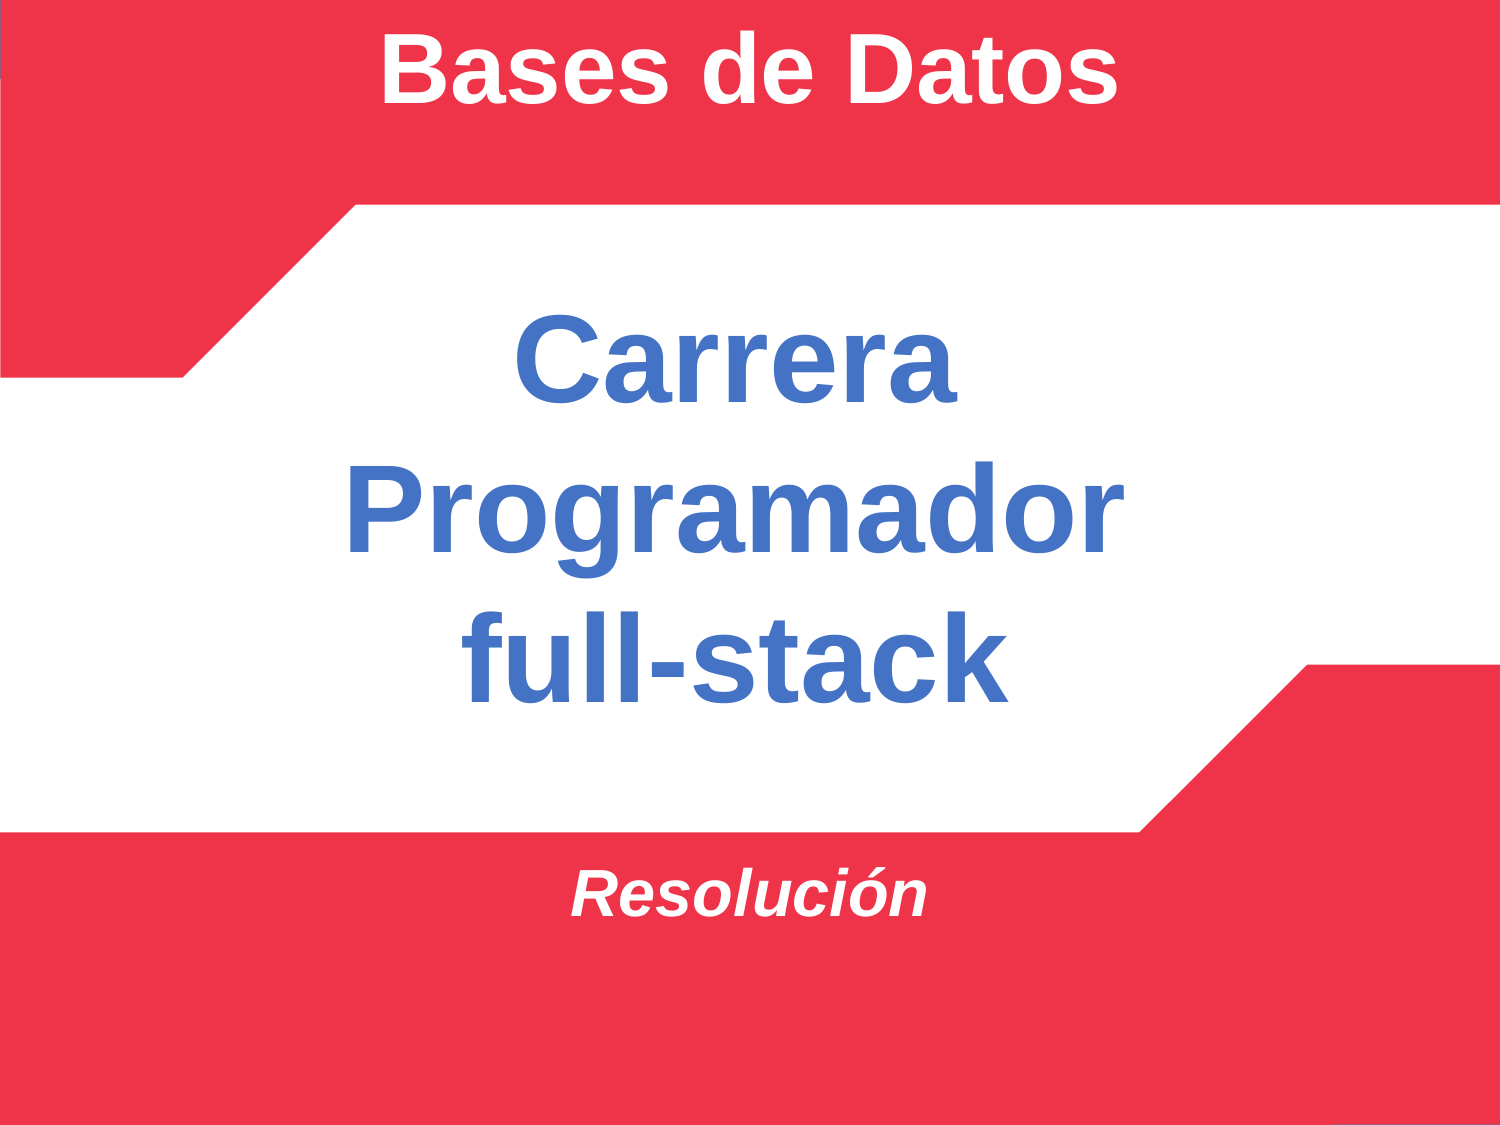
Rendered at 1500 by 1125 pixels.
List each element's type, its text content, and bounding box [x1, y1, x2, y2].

title Bases de Datos [15, 0, 1486, 133]
text_box Resolución [0, 850, 1500, 942]
